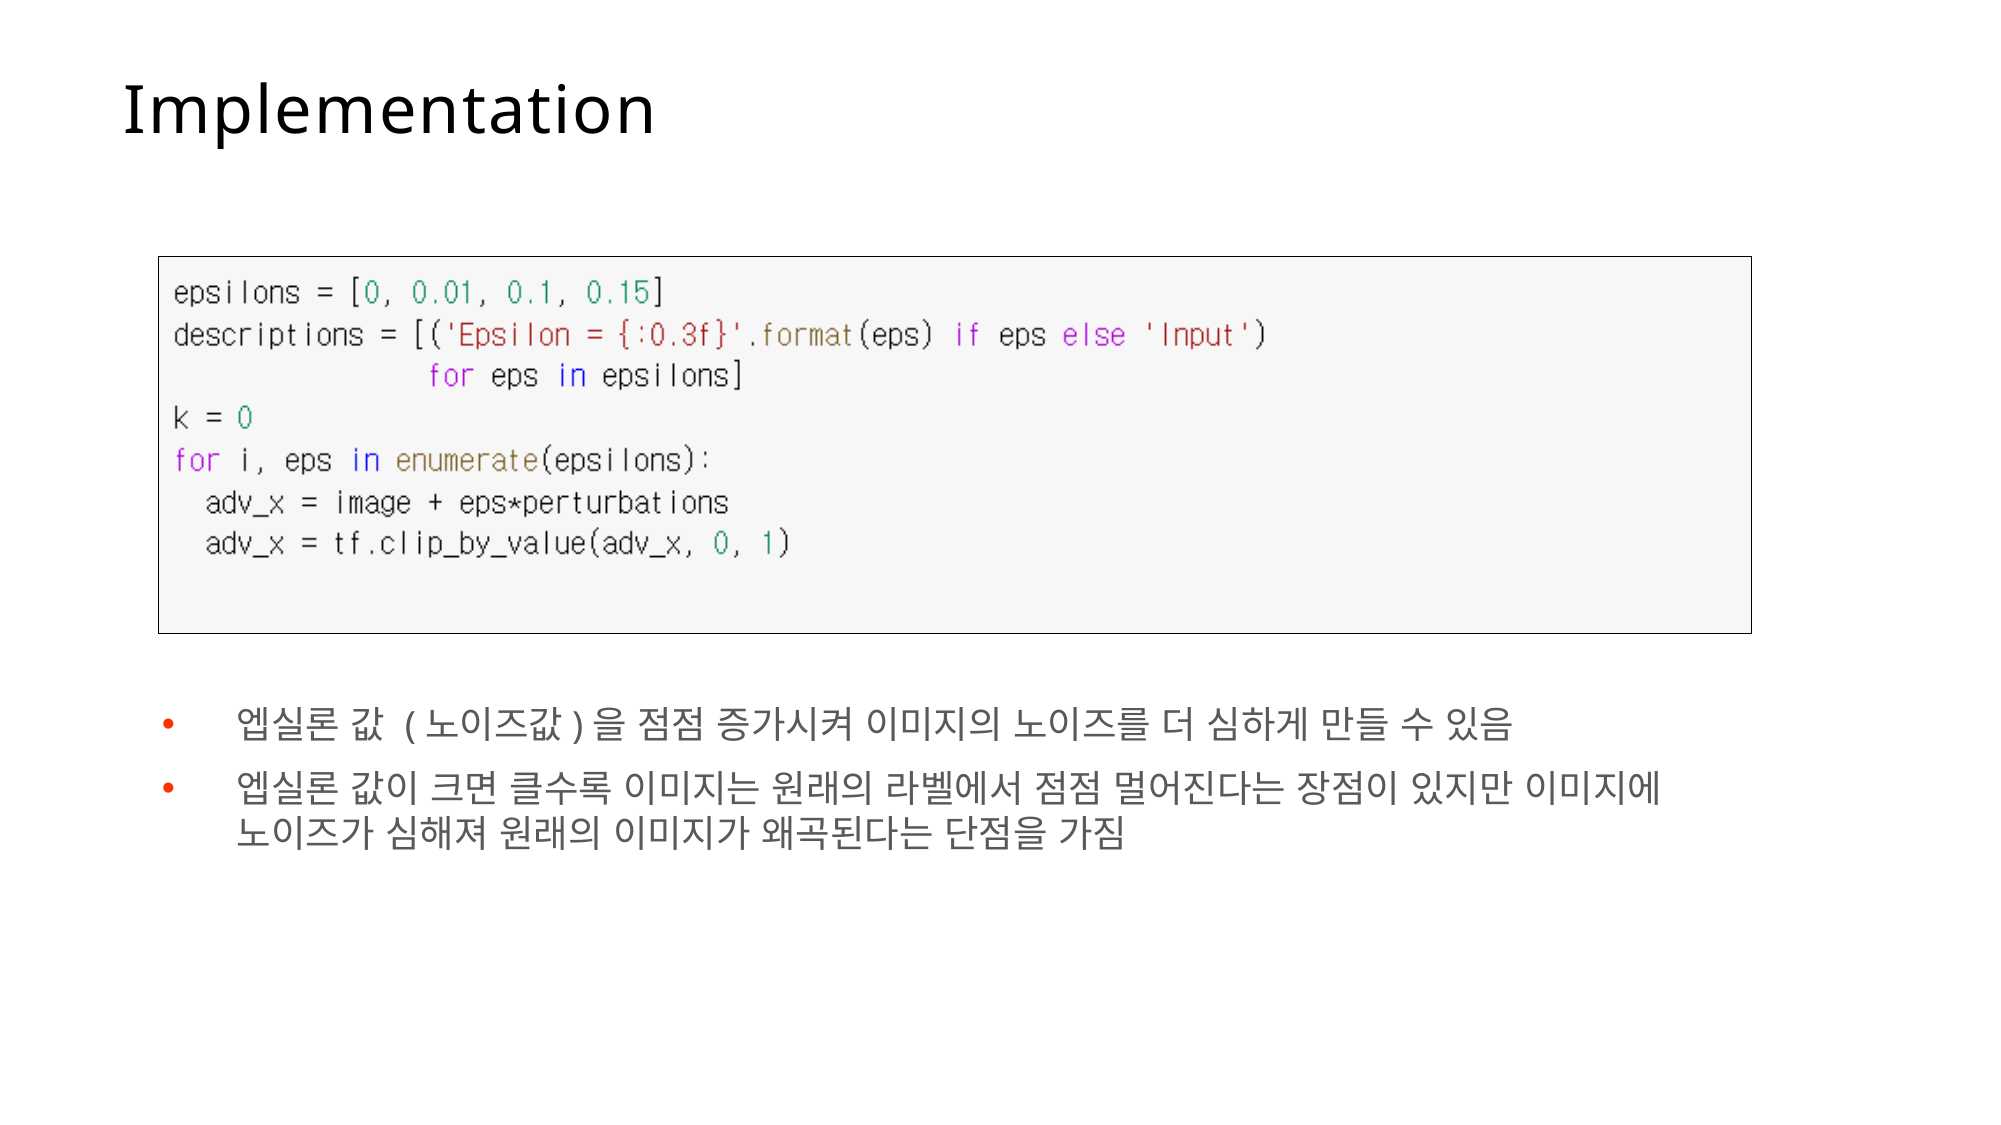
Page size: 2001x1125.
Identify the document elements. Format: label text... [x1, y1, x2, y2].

picture [158, 256, 1752, 634]
text_box 엡실론 값 (노이즈값)을 점점 증가시켜 이미지의 노이즈를 더 심하게 만들 수 있음 엡실론 값이 크면 클수록 이미지는 원래의 라벨에서 점점 멀어진다는 장점이 있지만 이미지에 노이즈가 심해져 원래의 이미지가 왜곡된다는 단점을 가짐 [146, 693, 1722, 1125]
text_box Implementation [108, 52, 1834, 156]
